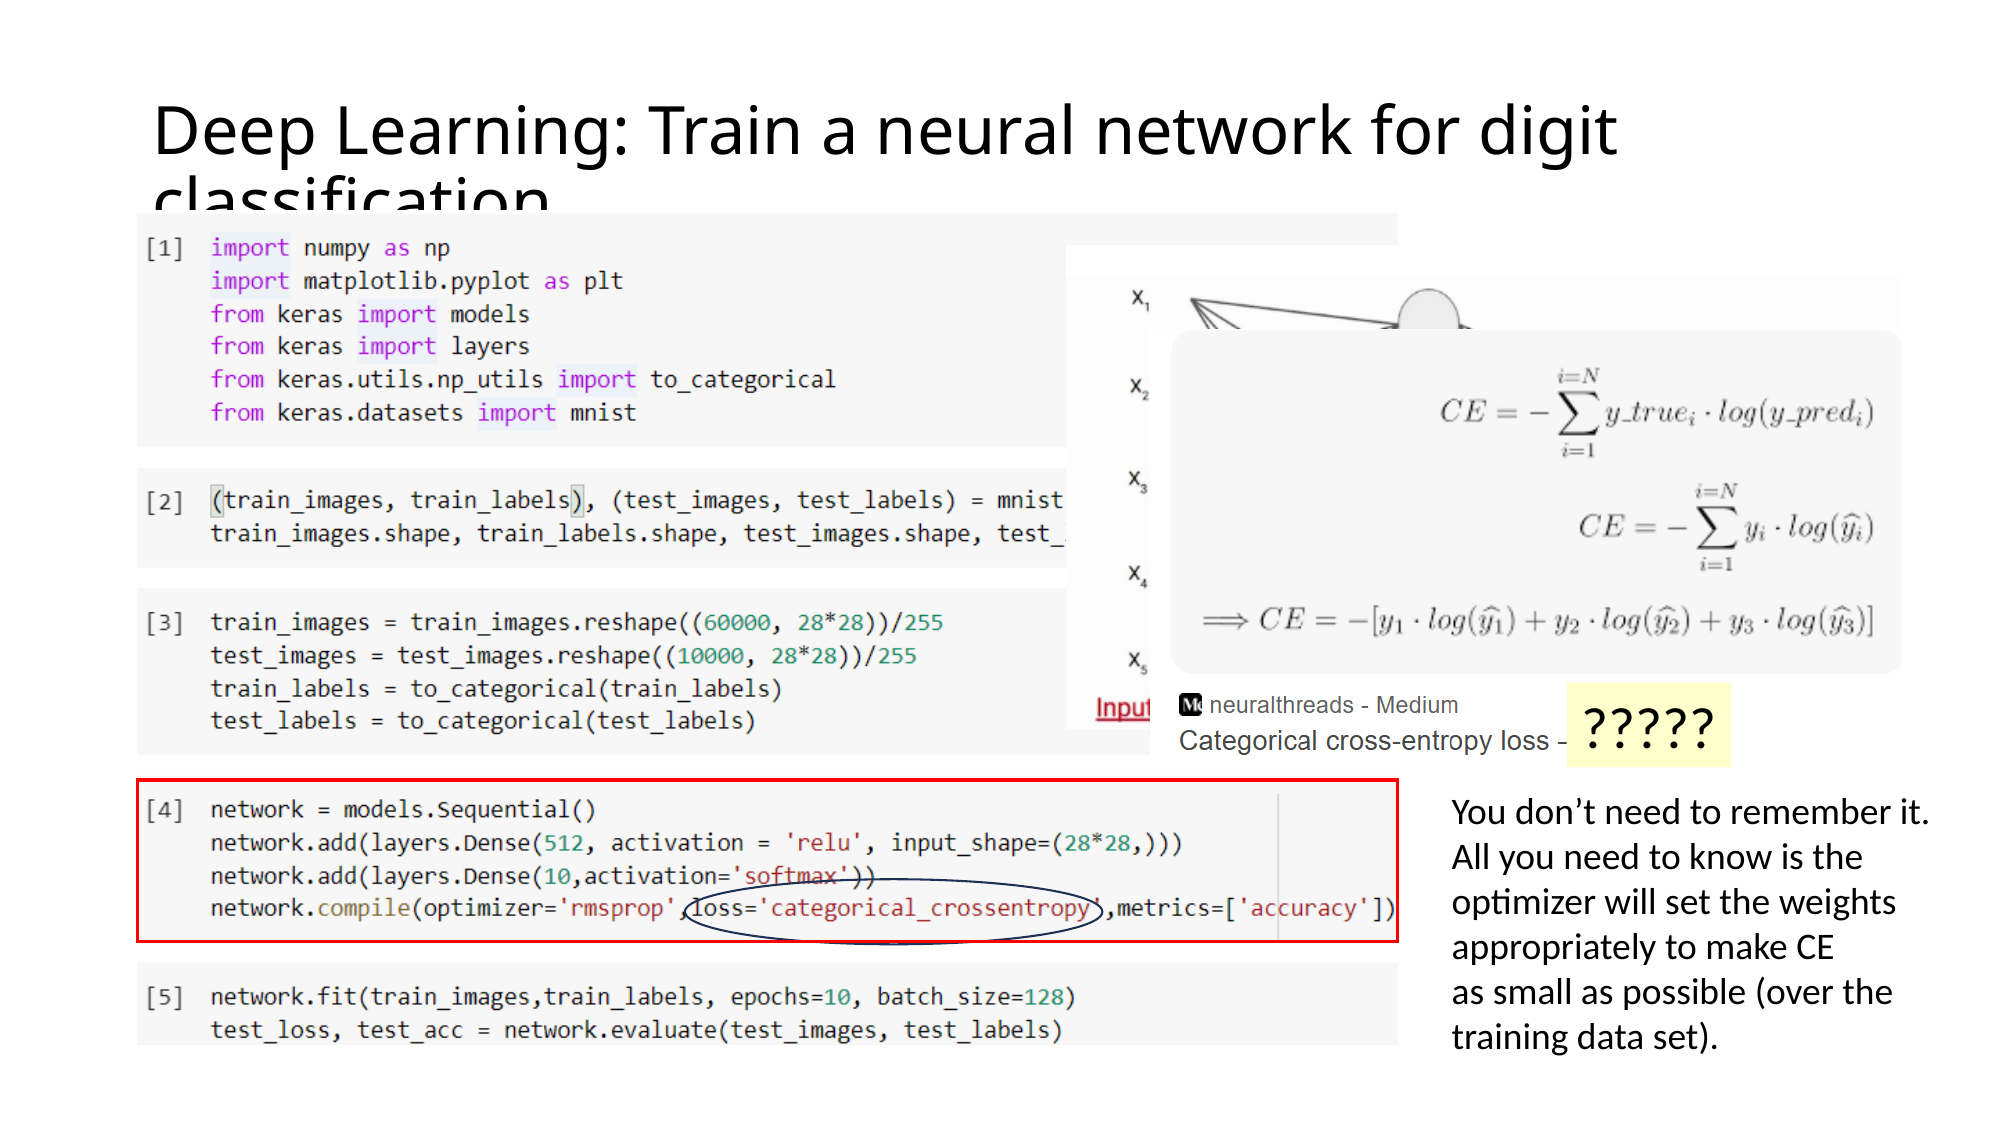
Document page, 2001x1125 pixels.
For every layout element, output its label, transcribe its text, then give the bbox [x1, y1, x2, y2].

text_box ????? [1566, 763, 1732, 768]
picture [137, 210, 1901, 1045]
text_box You don’t need to remember it. All you need to know is the optimizer will set the weights appropriately to make CE as small as possible (over the training data set). [1436, 779, 1955, 1065]
title Deep Learning: Train a neural network for digit classification [137, 59, 1863, 245]
